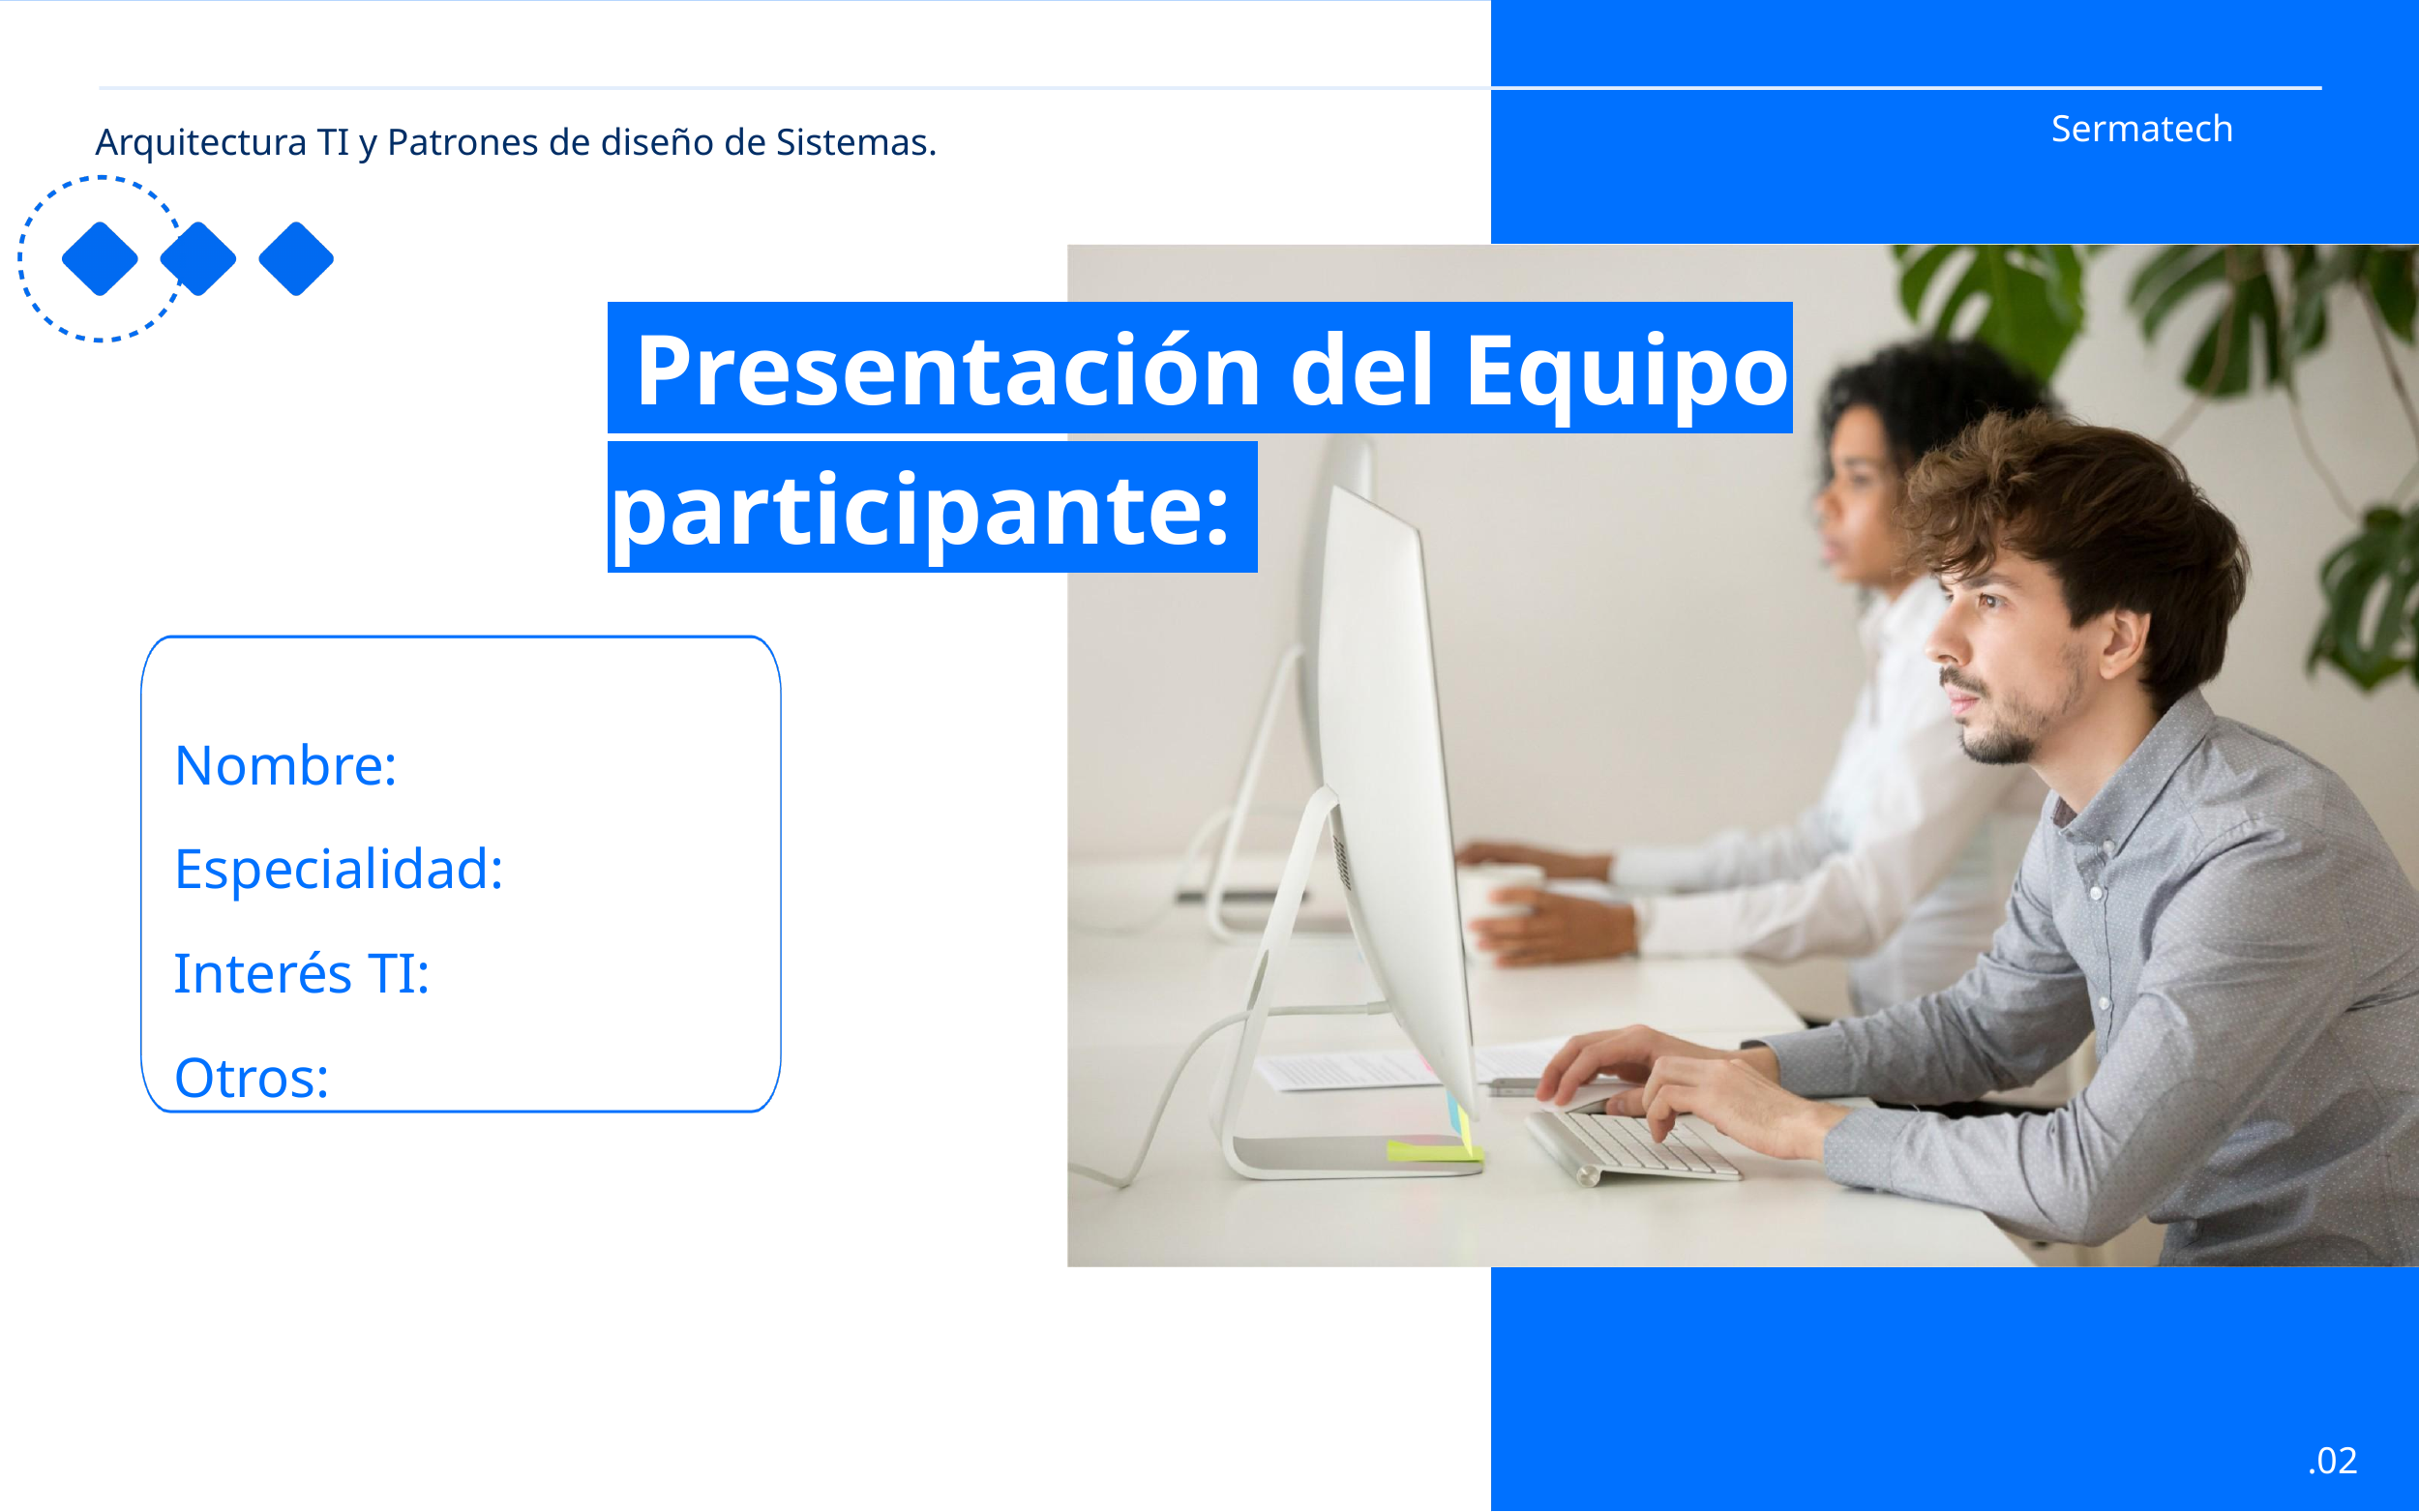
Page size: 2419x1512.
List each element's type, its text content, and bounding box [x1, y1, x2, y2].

picture [0, 0, 2419, 1512]
text_box Sermatech [2051, 101, 2321, 149]
text_box .02 [2301, 1415, 2359, 1466]
